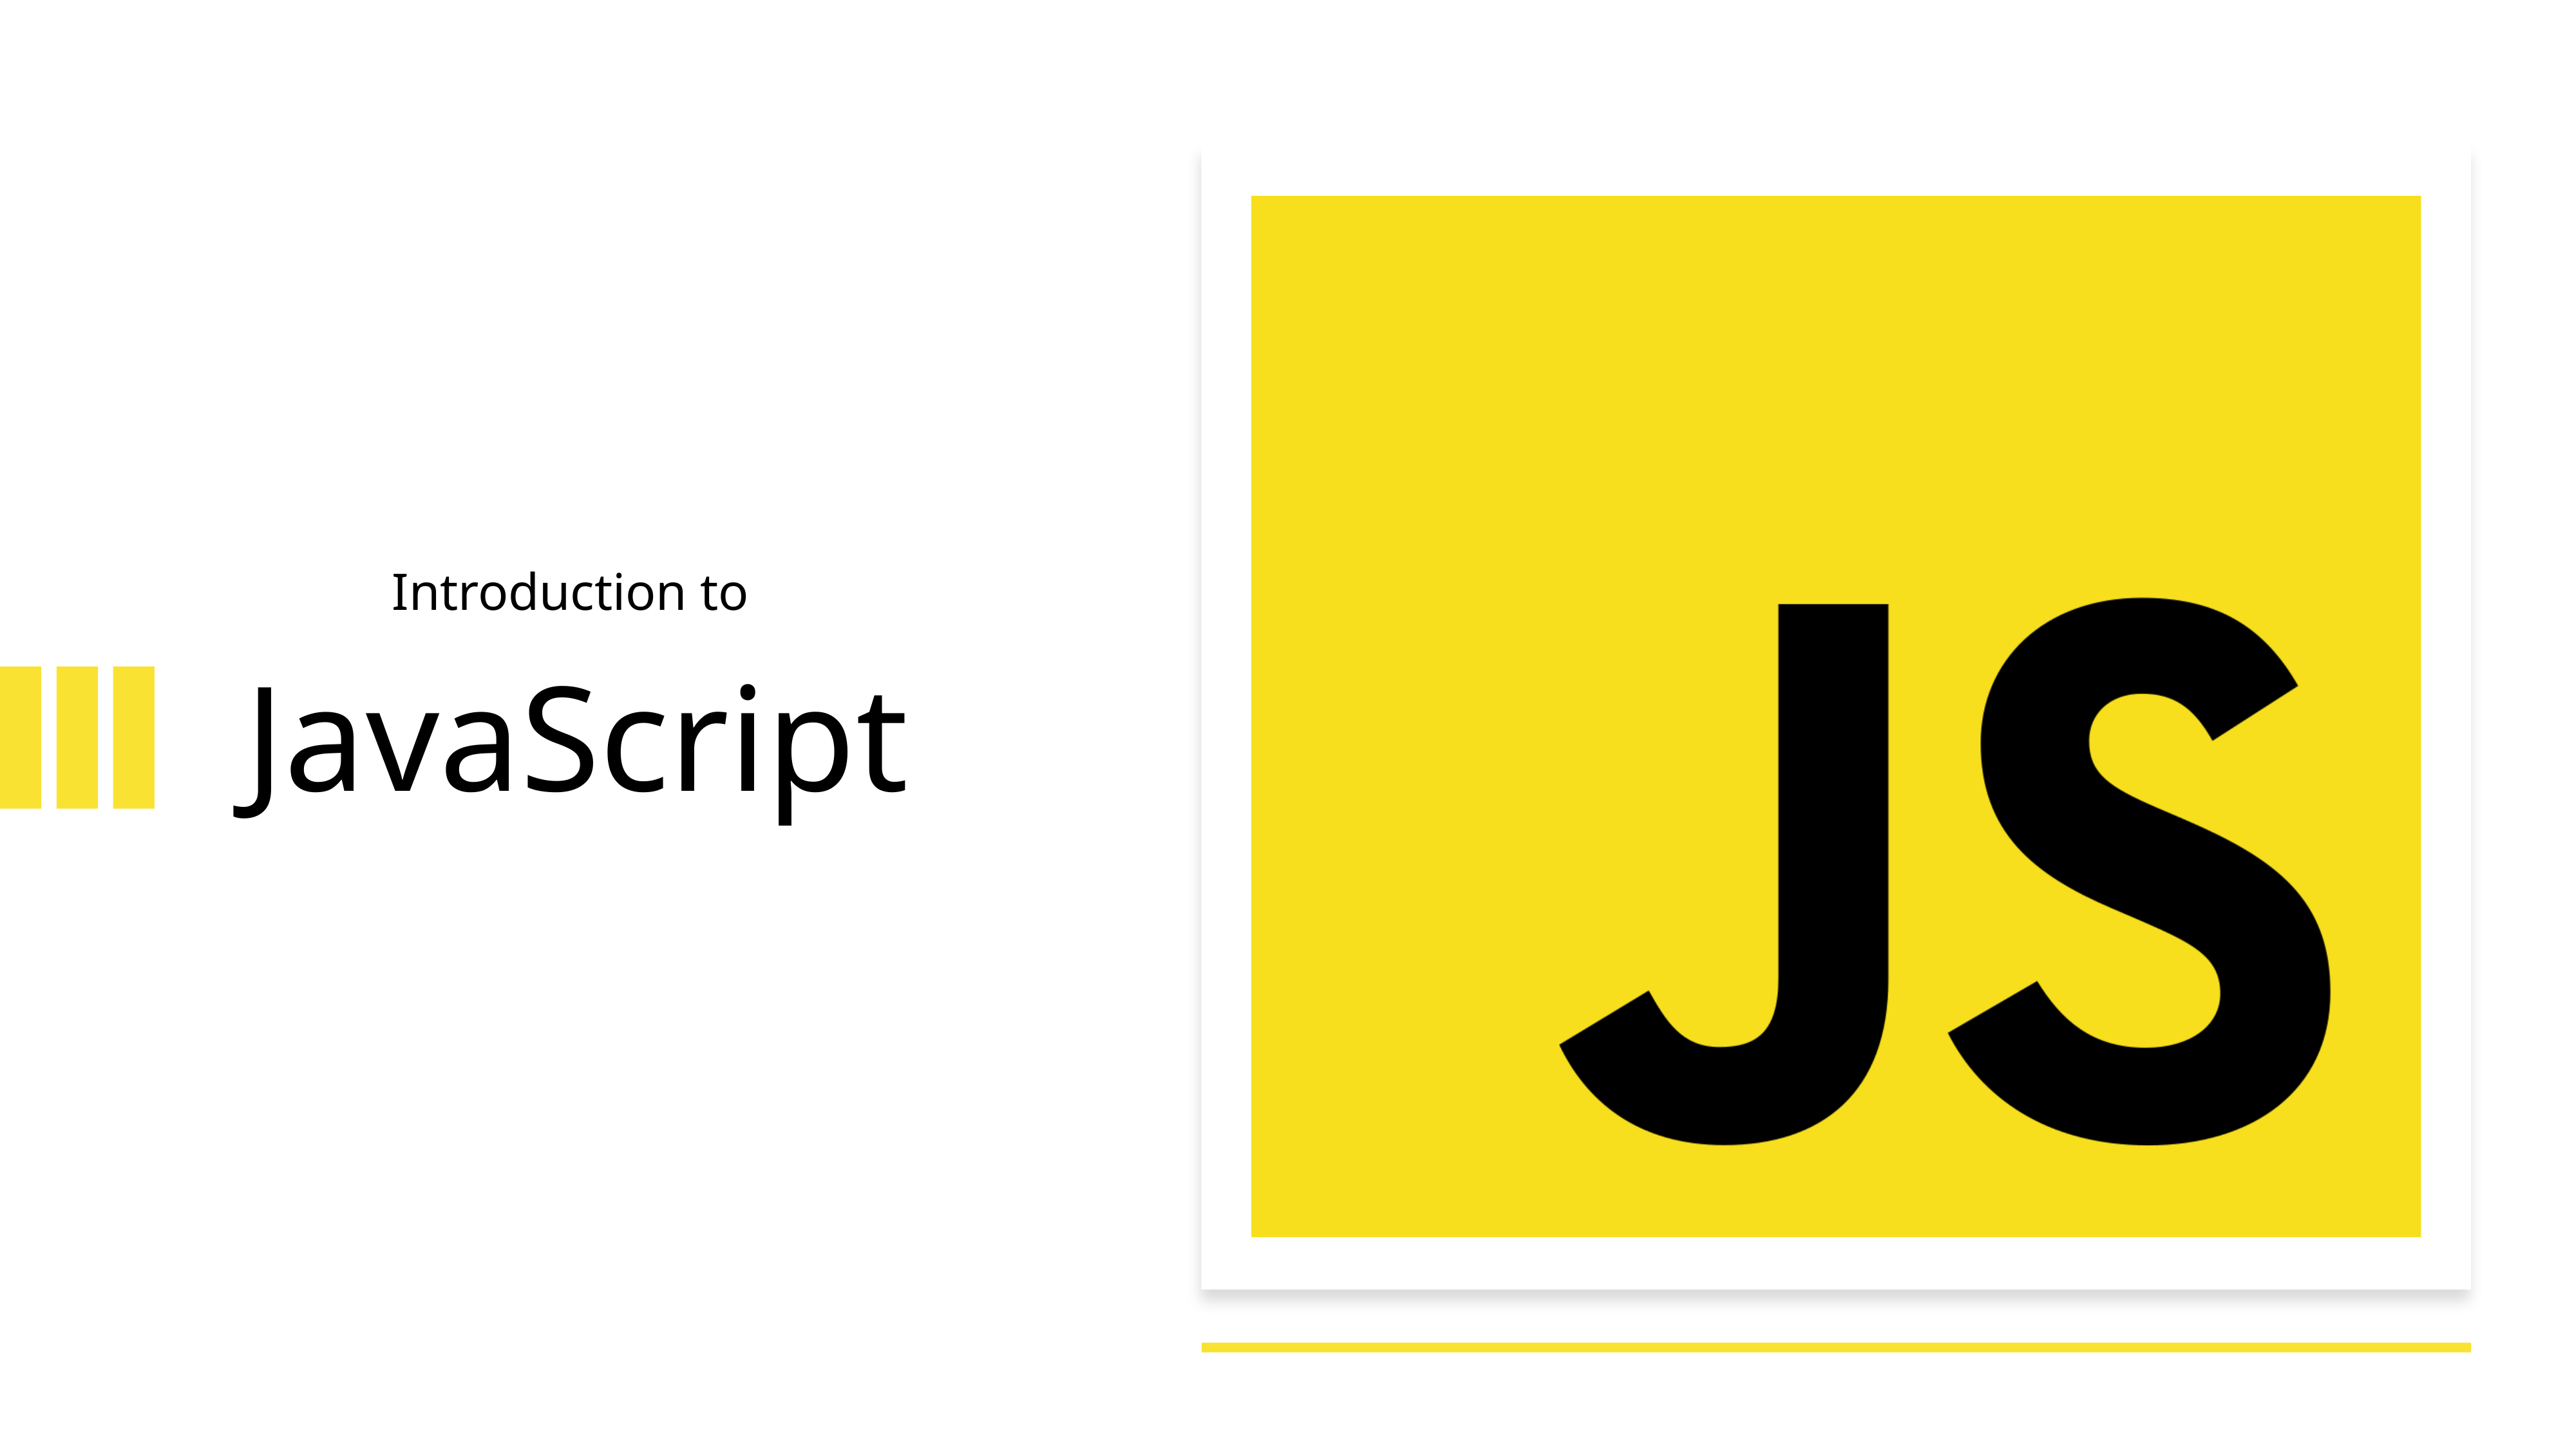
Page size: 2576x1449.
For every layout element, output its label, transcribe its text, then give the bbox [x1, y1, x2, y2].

list Introduction to [382, 560, 806, 627]
text_box [0, 0, 2576, 1449]
text_box [1200, 142, 2472, 1291]
picture [1251, 196, 2421, 1238]
title JavaScript [234, 661, 1089, 836]
text_box [1200, 1341, 2472, 1354]
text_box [0, 666, 155, 810]
